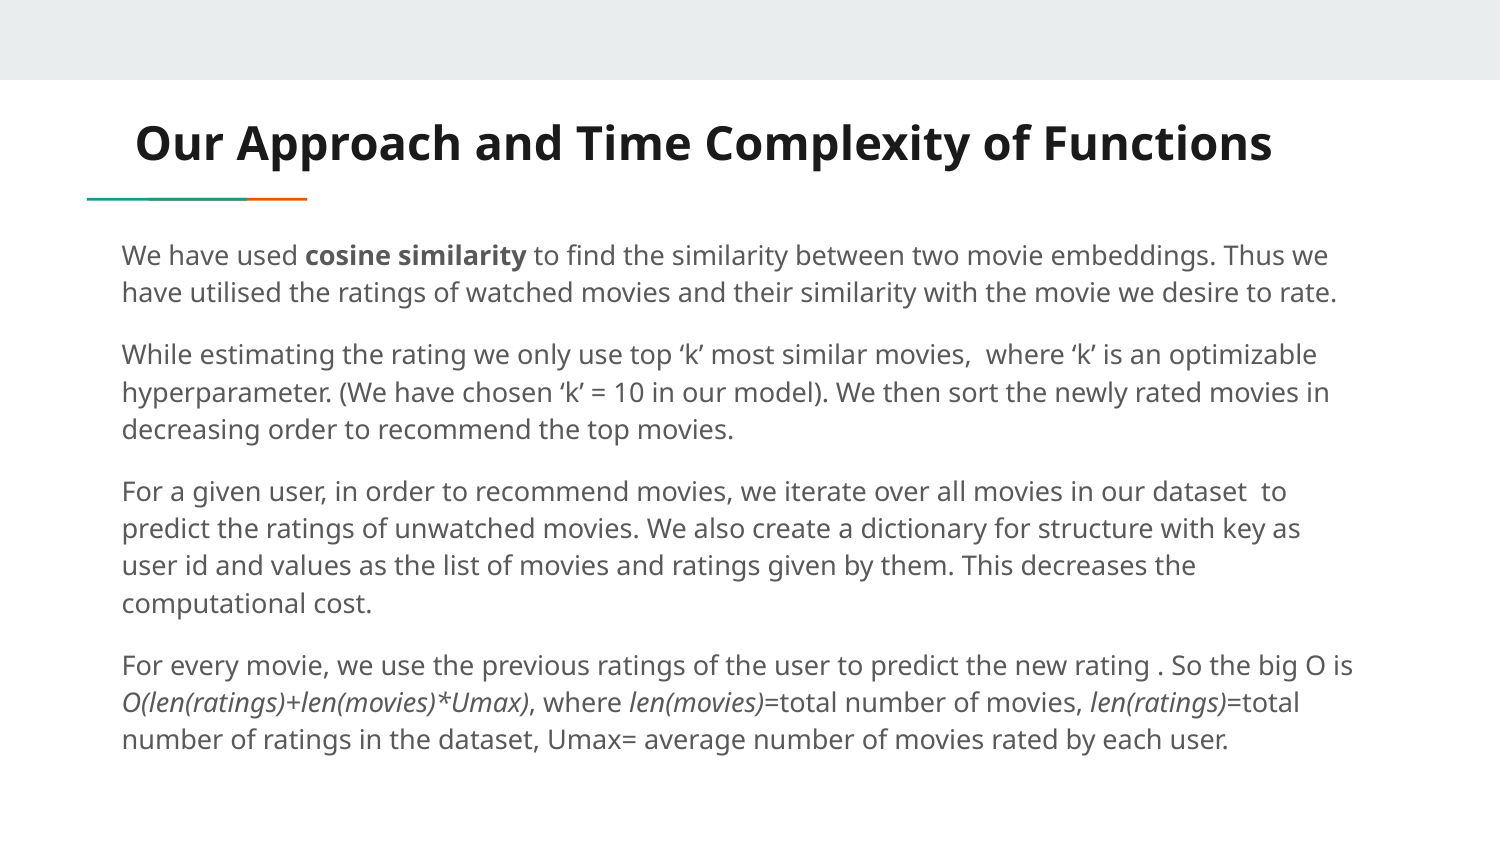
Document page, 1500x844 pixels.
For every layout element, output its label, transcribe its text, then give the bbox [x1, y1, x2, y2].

list We have used cosine similarity to find the similarity between two movie embeddings. Thus we have utilised the ratings of watched movies and their similarity with the movie we desire to rate. While estimating the rating we only use top ‘k’ most similar movies, where ‘k’ is an optimizable hyperparameter. (We have chosen ‘k’ = 10 in our model). We then sort the newly rated movies in decreasing order to recommend the top movies. For a given user, in order to recommend movies, we iterate over all movies in our dataset to predict the ratings of unwatched movies. We also create a dictionary for structure with key as user id and values as the list of movies and ratings given by them. This decreases the computational cost. For every movie, we use the previous ratings of the user to predict the new rating . So the big O is O(len(ratings)+len(movies)*Umax), where len(movies)=total number of movies, len(ratings)=total number of ratings in the dataset, Umax= average number of movies rated by each user. [106, 218, 1368, 775]
title Our Approach and Time Complexity of Functions [119, 98, 1381, 186]
